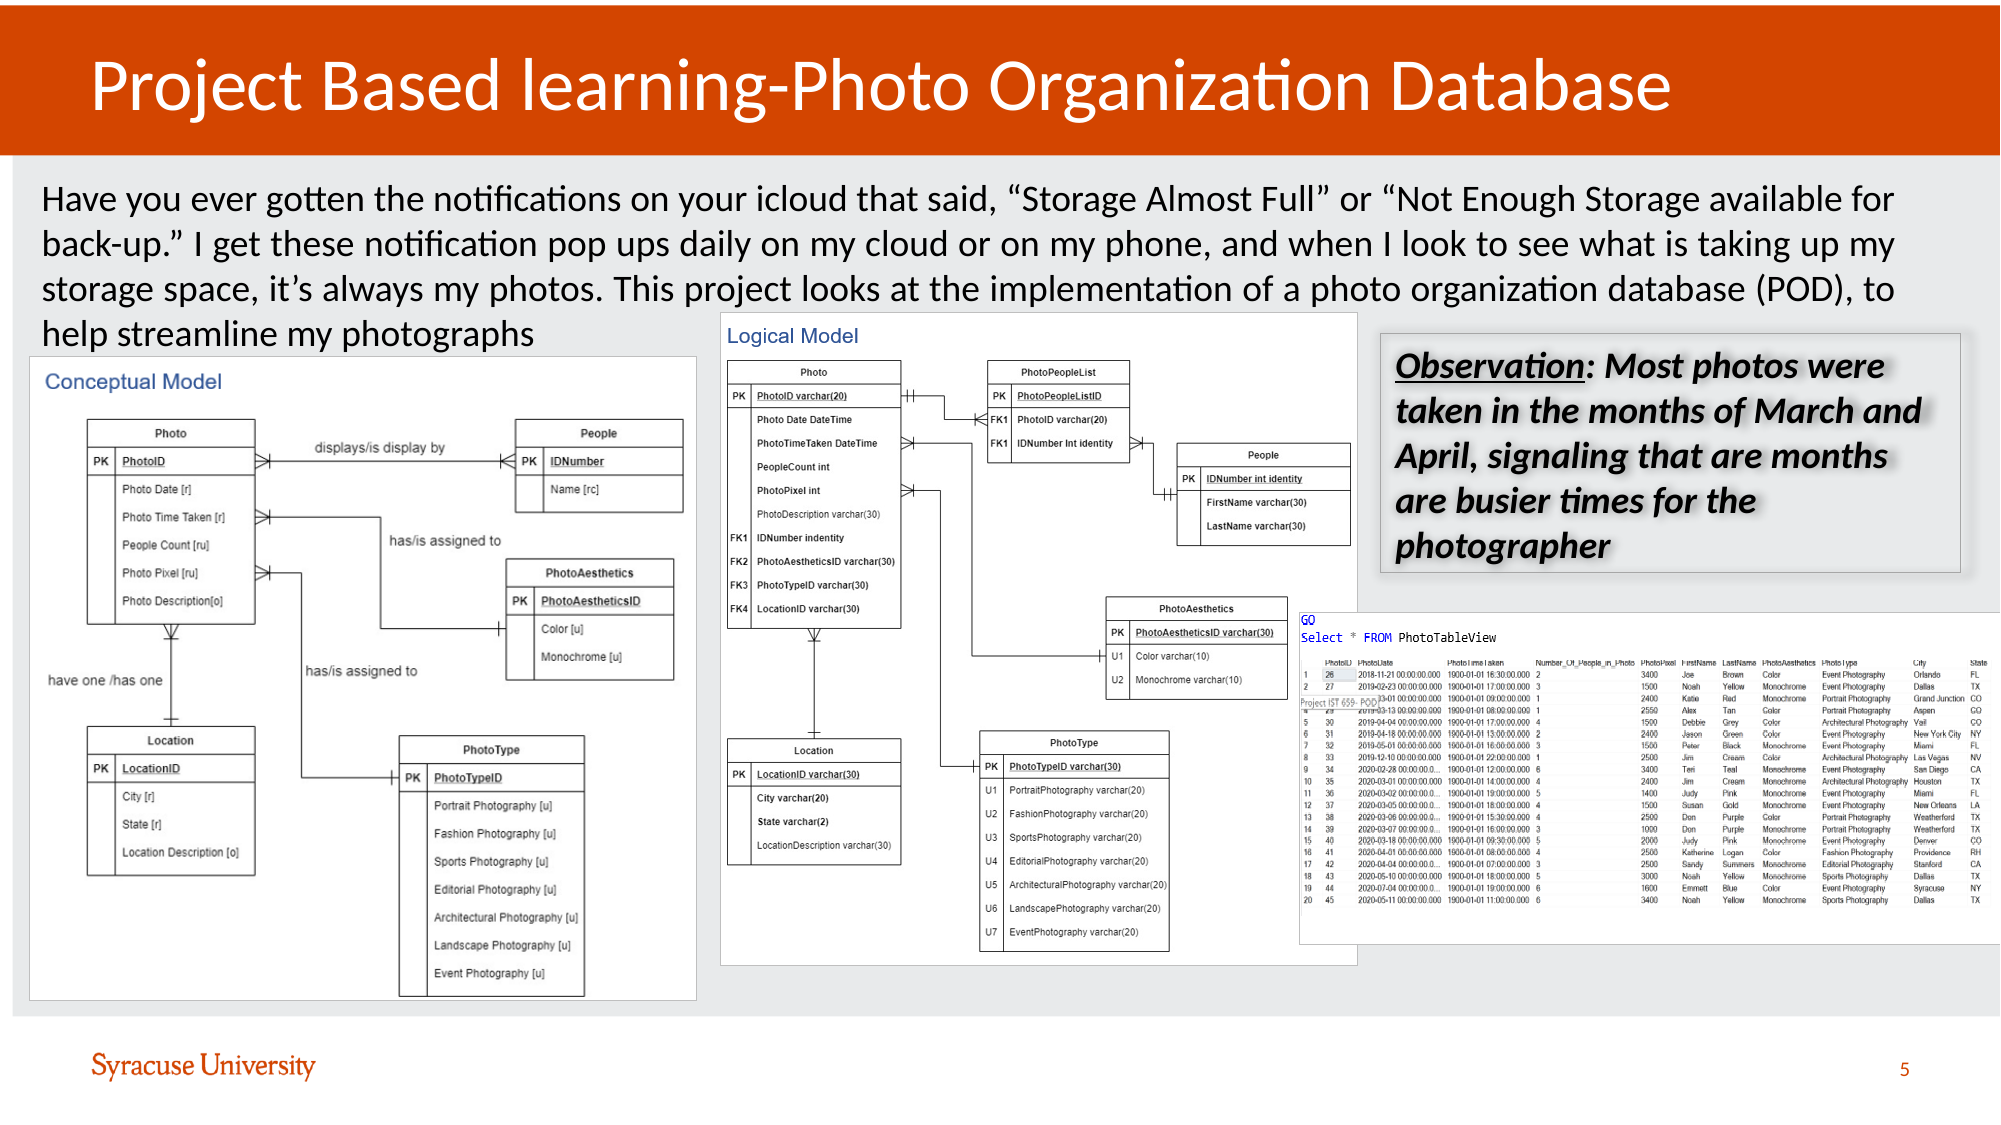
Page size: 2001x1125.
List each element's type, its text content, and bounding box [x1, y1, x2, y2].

picture [29, 355, 698, 1001]
text_box Project Based learning-Photo Organization Database [87, 33, 1875, 126]
picture [720, 312, 2000, 966]
text_box [12, 156, 2000, 1014]
text_box [0, 5, 2000, 156]
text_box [0, 1016, 2000, 1125]
text_box Have you ever gotten the notifications on your icloud that said, “Storage Almost Full” or “Not Enough Storage available for back-up.” I get these notification pop ups daily on my cloud or on my phone, and when I look to see what is taking up my storage space, it’s always my photos. This project looks at the implementation of a photo organization database (POD), to help streamline my photographs [39, 171, 1899, 354]
text_box Observation: Most photos were taken in the months of March and April, signaling that are months are busier times for the photographer [1380, 333, 1961, 573]
